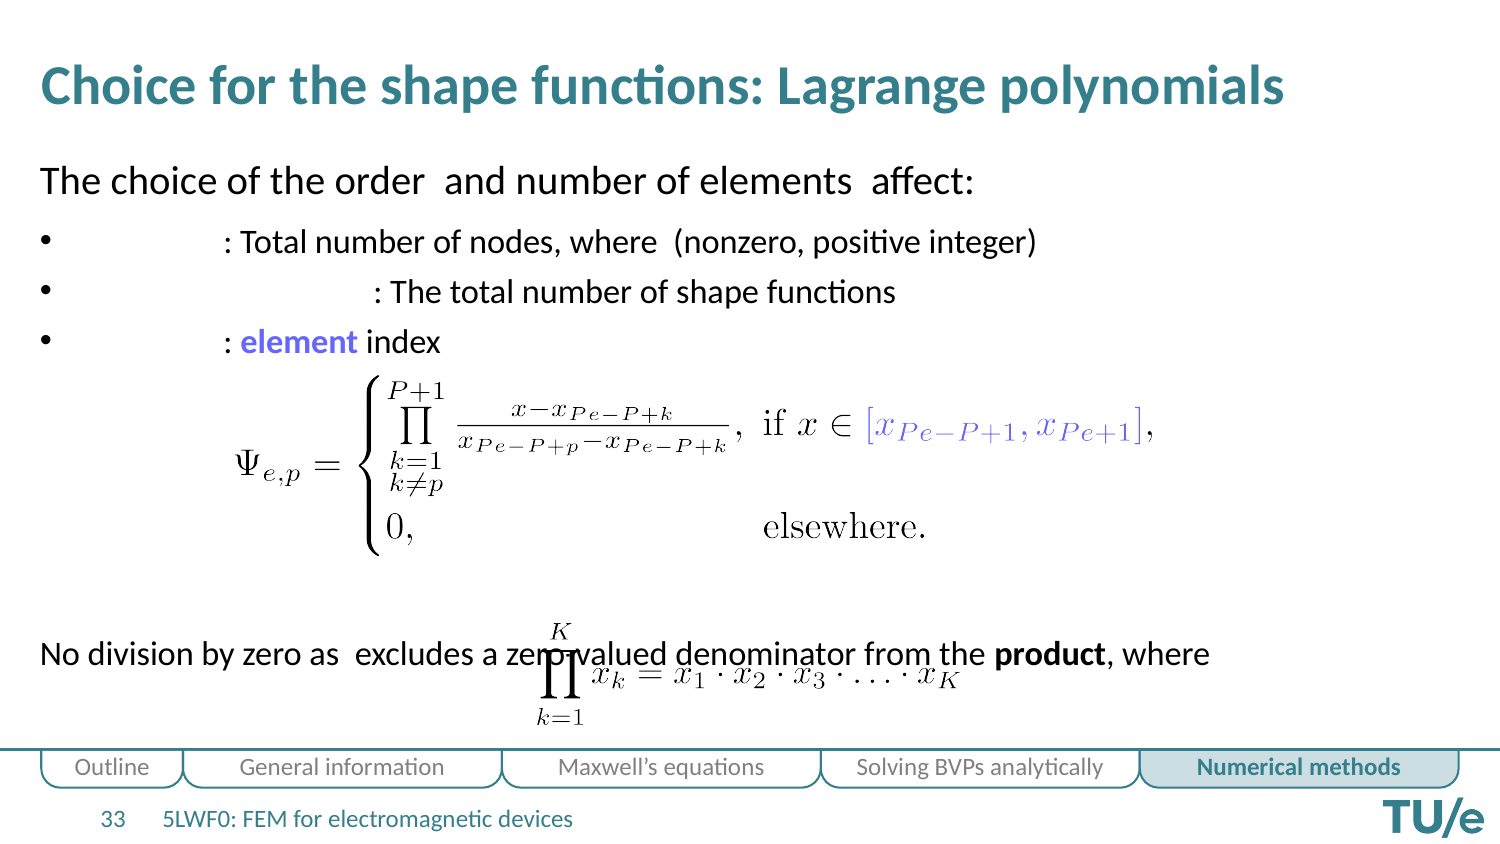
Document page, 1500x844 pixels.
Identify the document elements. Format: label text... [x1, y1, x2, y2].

slide_number 33 [100, 802, 163, 841]
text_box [235, 364, 1286, 575]
footer 5LWF0: FEM for electromagnetic devices [163, 802, 1160, 841]
picture [537, 623, 960, 725]
title Choice for the shape functions: Lagrange polynomials [41, 59, 1459, 124]
